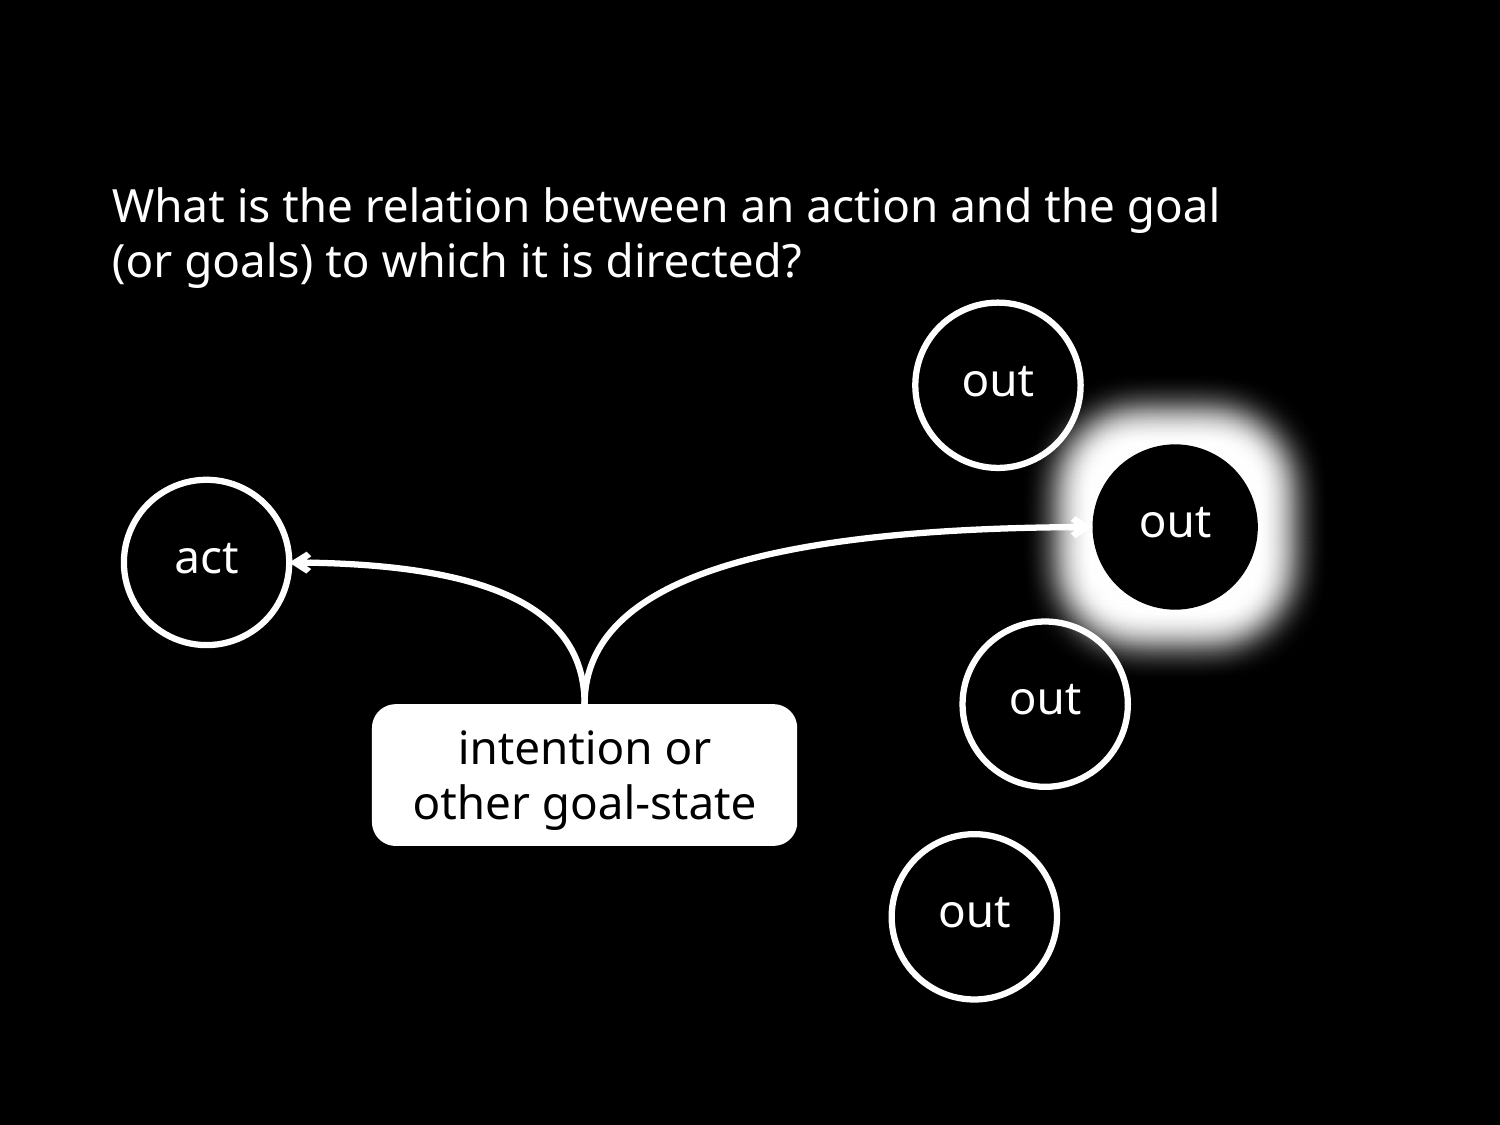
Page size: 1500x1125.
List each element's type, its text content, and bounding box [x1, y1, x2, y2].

text_box act [123, 479, 290, 646]
text_box out [891, 834, 1058, 1000]
text_box out [962, 621, 1128, 787]
text_box intention or other goal-state [371, 704, 744, 846]
text_box What is the relation between an action and the goal (or goals) to which it is directed? [97, 169, 1294, 295]
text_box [749, 361, 928, 870]
text_box out [919, 302, 1081, 468]
text_box out [1092, 444, 1258, 610]
text_box [1037, 401, 1080, 459]
text_box [1046, 414, 1076, 453]
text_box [365, 485, 508, 782]
